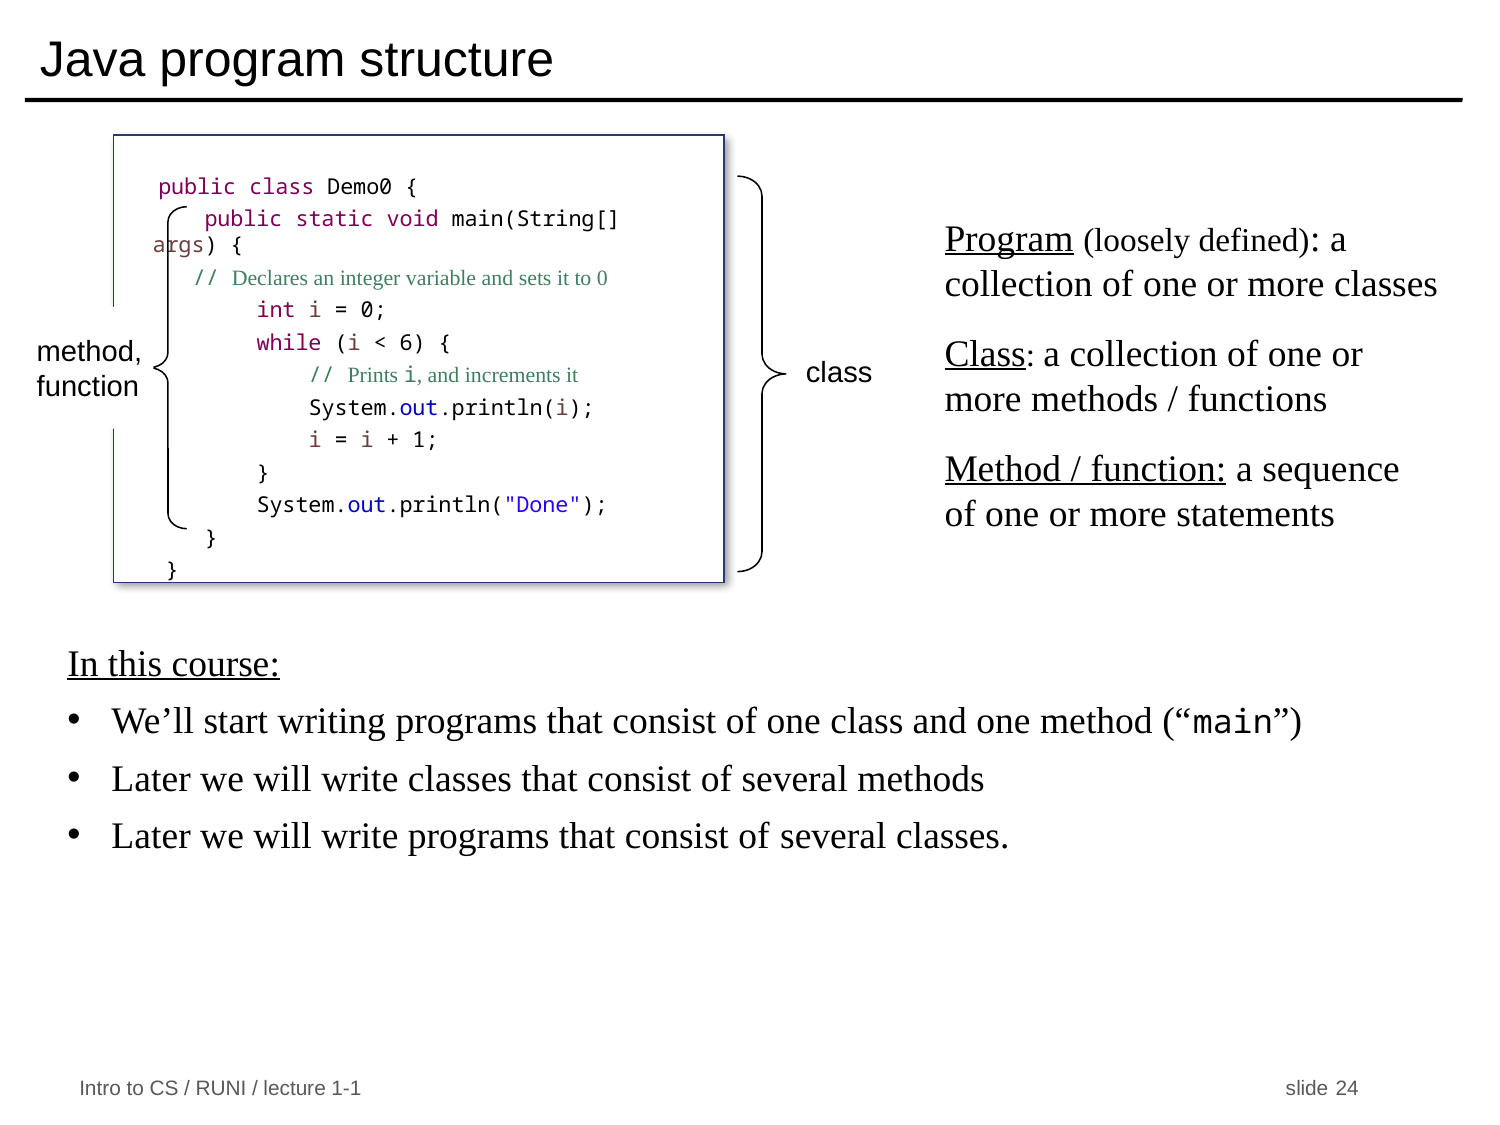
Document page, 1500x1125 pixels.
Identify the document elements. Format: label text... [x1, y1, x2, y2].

text_box In this course: We’ll start writing programs that consist of one class and one method (“main”) Later we will write classes that consist of several methods Later we will write programs that consist of several classes. [52, 631, 1463, 994]
text_box public class Demo0 { public static void main(String[] args) { // Declares an integer variable and sets it to 0 int i = 0; while (i < 6) { // Prints i, and increments it System.out.println(i); i = i + 1; } System.out.println("Done"); } } [113, 135, 725, 583]
title Java program structure [24, 12, 1463, 100]
text_box [737, 176, 786, 572]
list Program (loosely defined): a collection of one or more classes Class: a collection of one or more methods / functions Method / function: a sequence of one or more statements [929, 205, 1455, 569]
text_box method, function [15, 306, 154, 429]
text_box class [786, 296, 882, 446]
text_box [154, 206, 187, 529]
